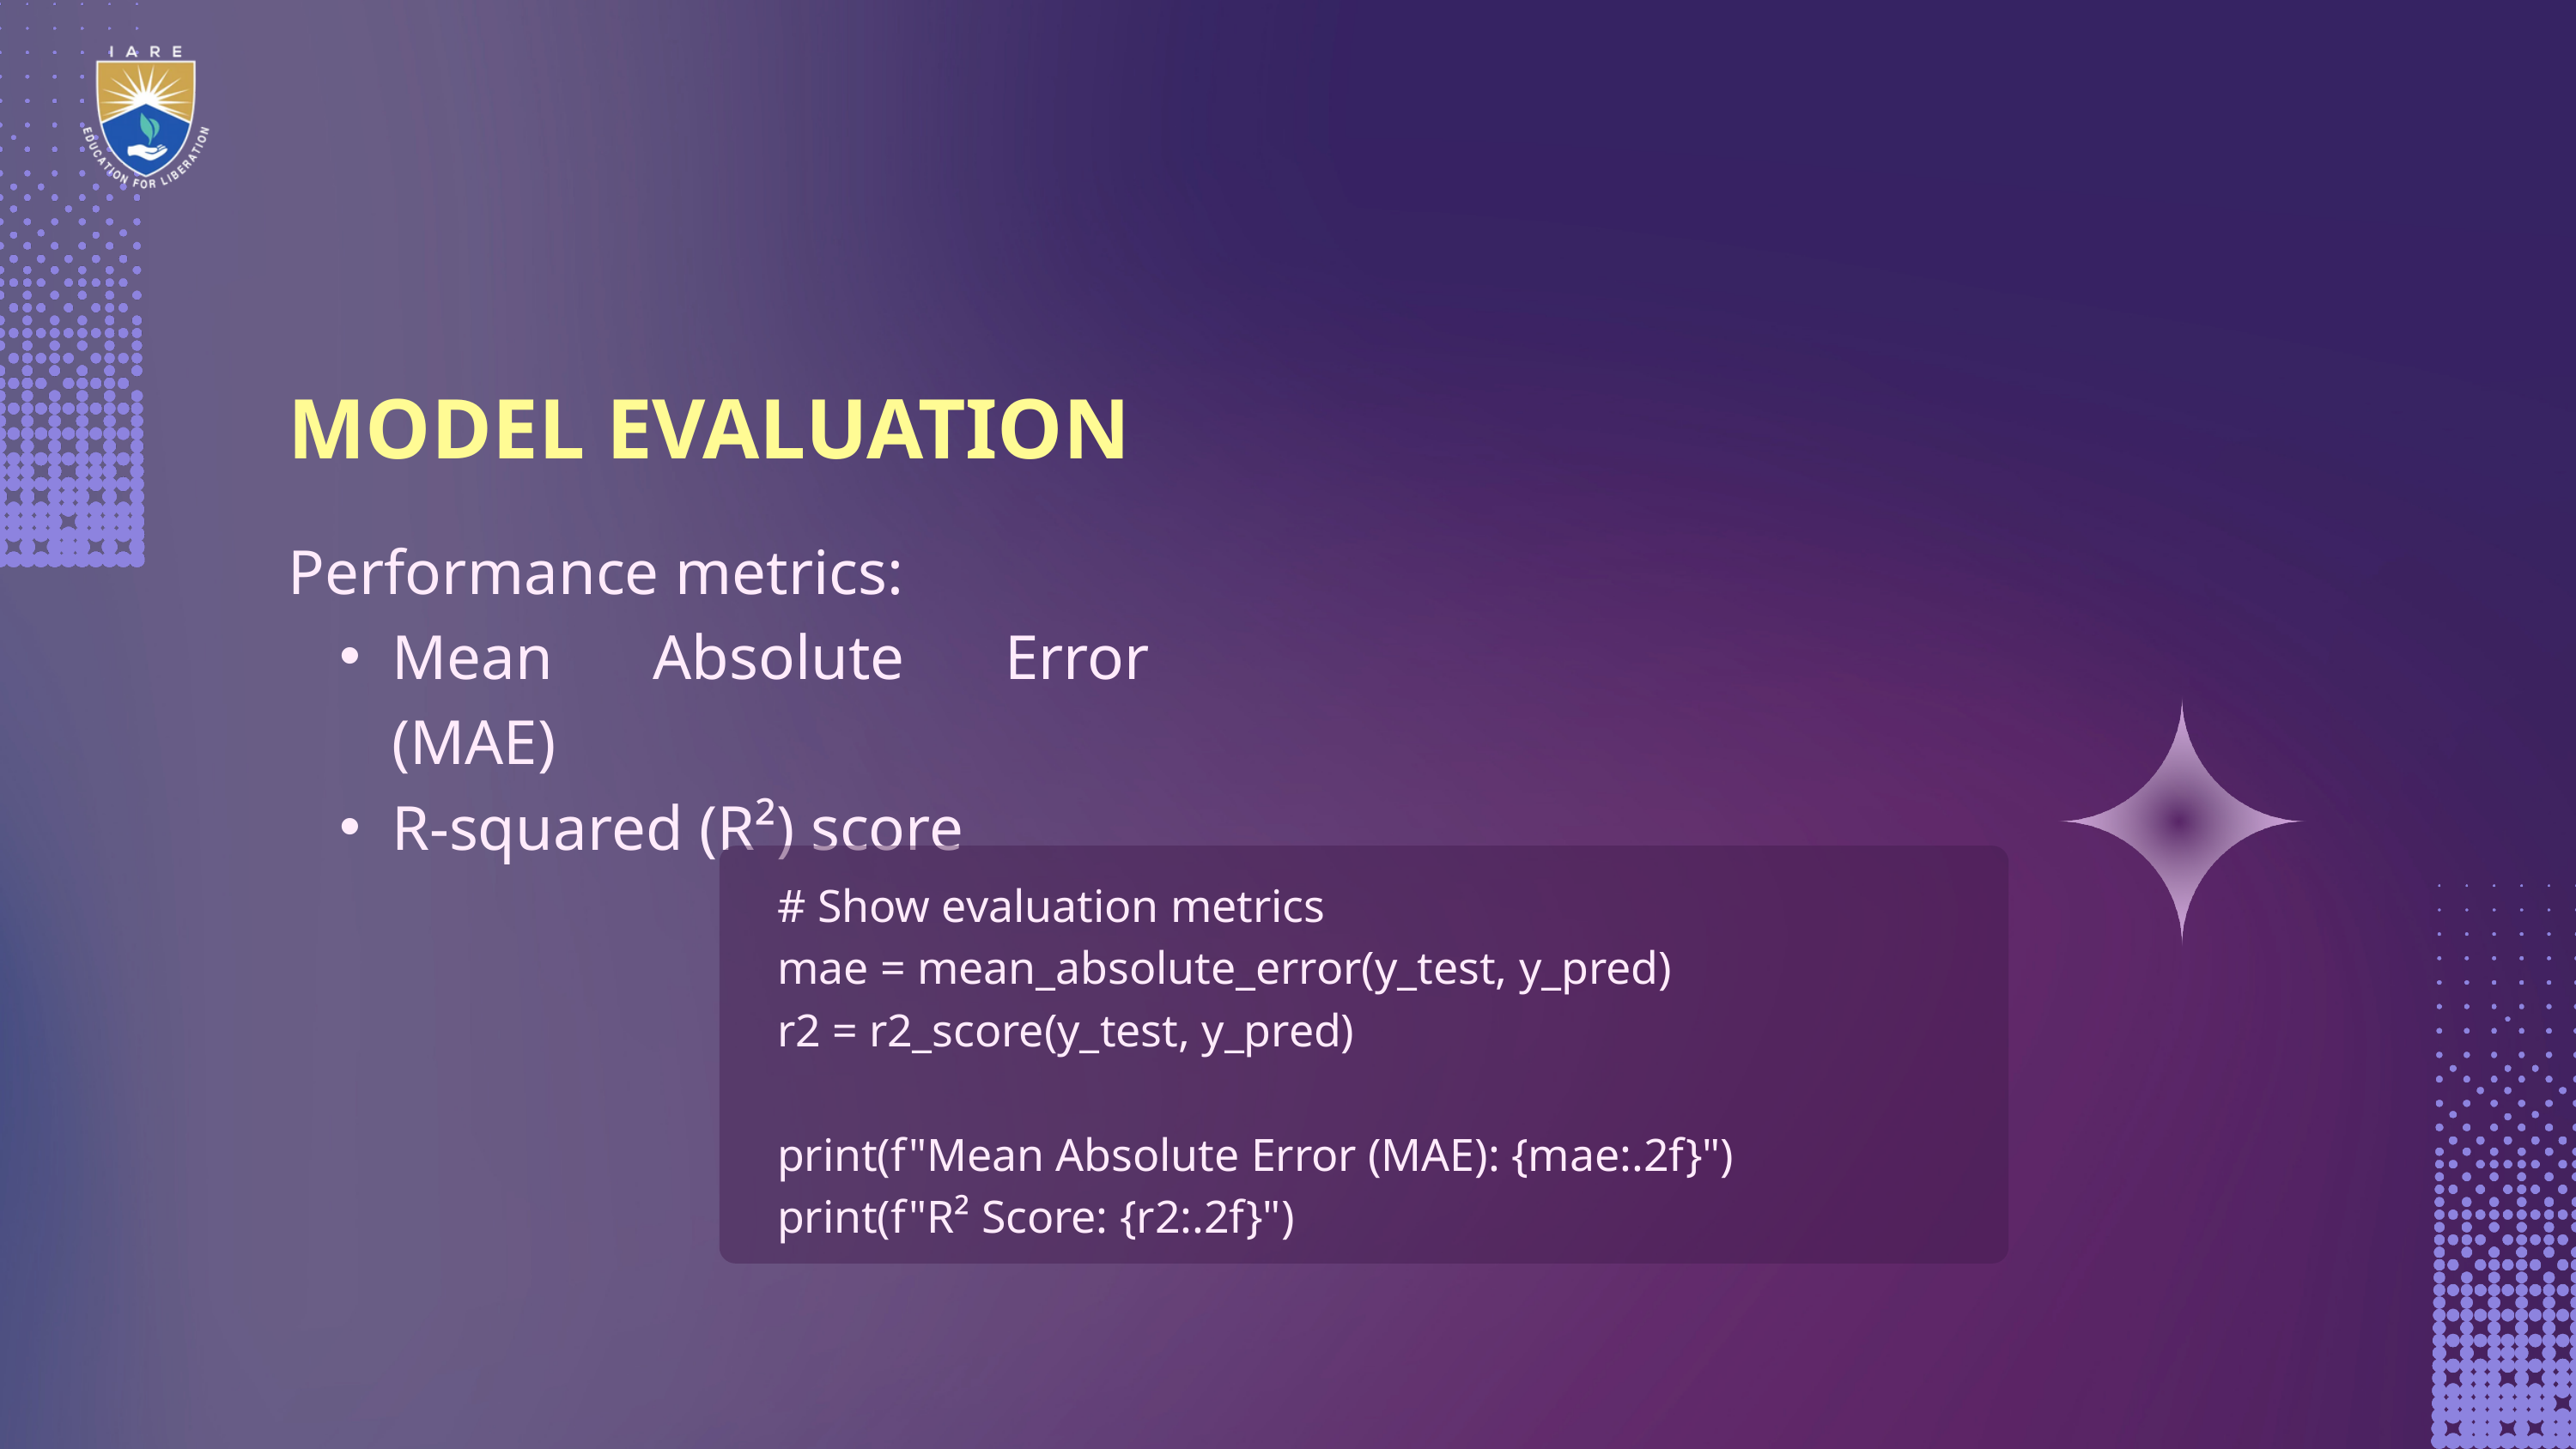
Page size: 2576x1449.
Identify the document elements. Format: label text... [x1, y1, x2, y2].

text_box [77, 24, 212, 198]
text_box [719, 845, 2009, 1264]
text_box MODEL EVALUATION [288, 360, 2014, 476]
text_box [0, 0, 2576, 1449]
text_box Performance metrics: Mean Absolute Error (MAE) R-squared (R²) score [288, 521, 1151, 863]
text_box [0, 3, 145, 567]
text_box [2056, 695, 2307, 947]
text_box [2431, 884, 2576, 1449]
